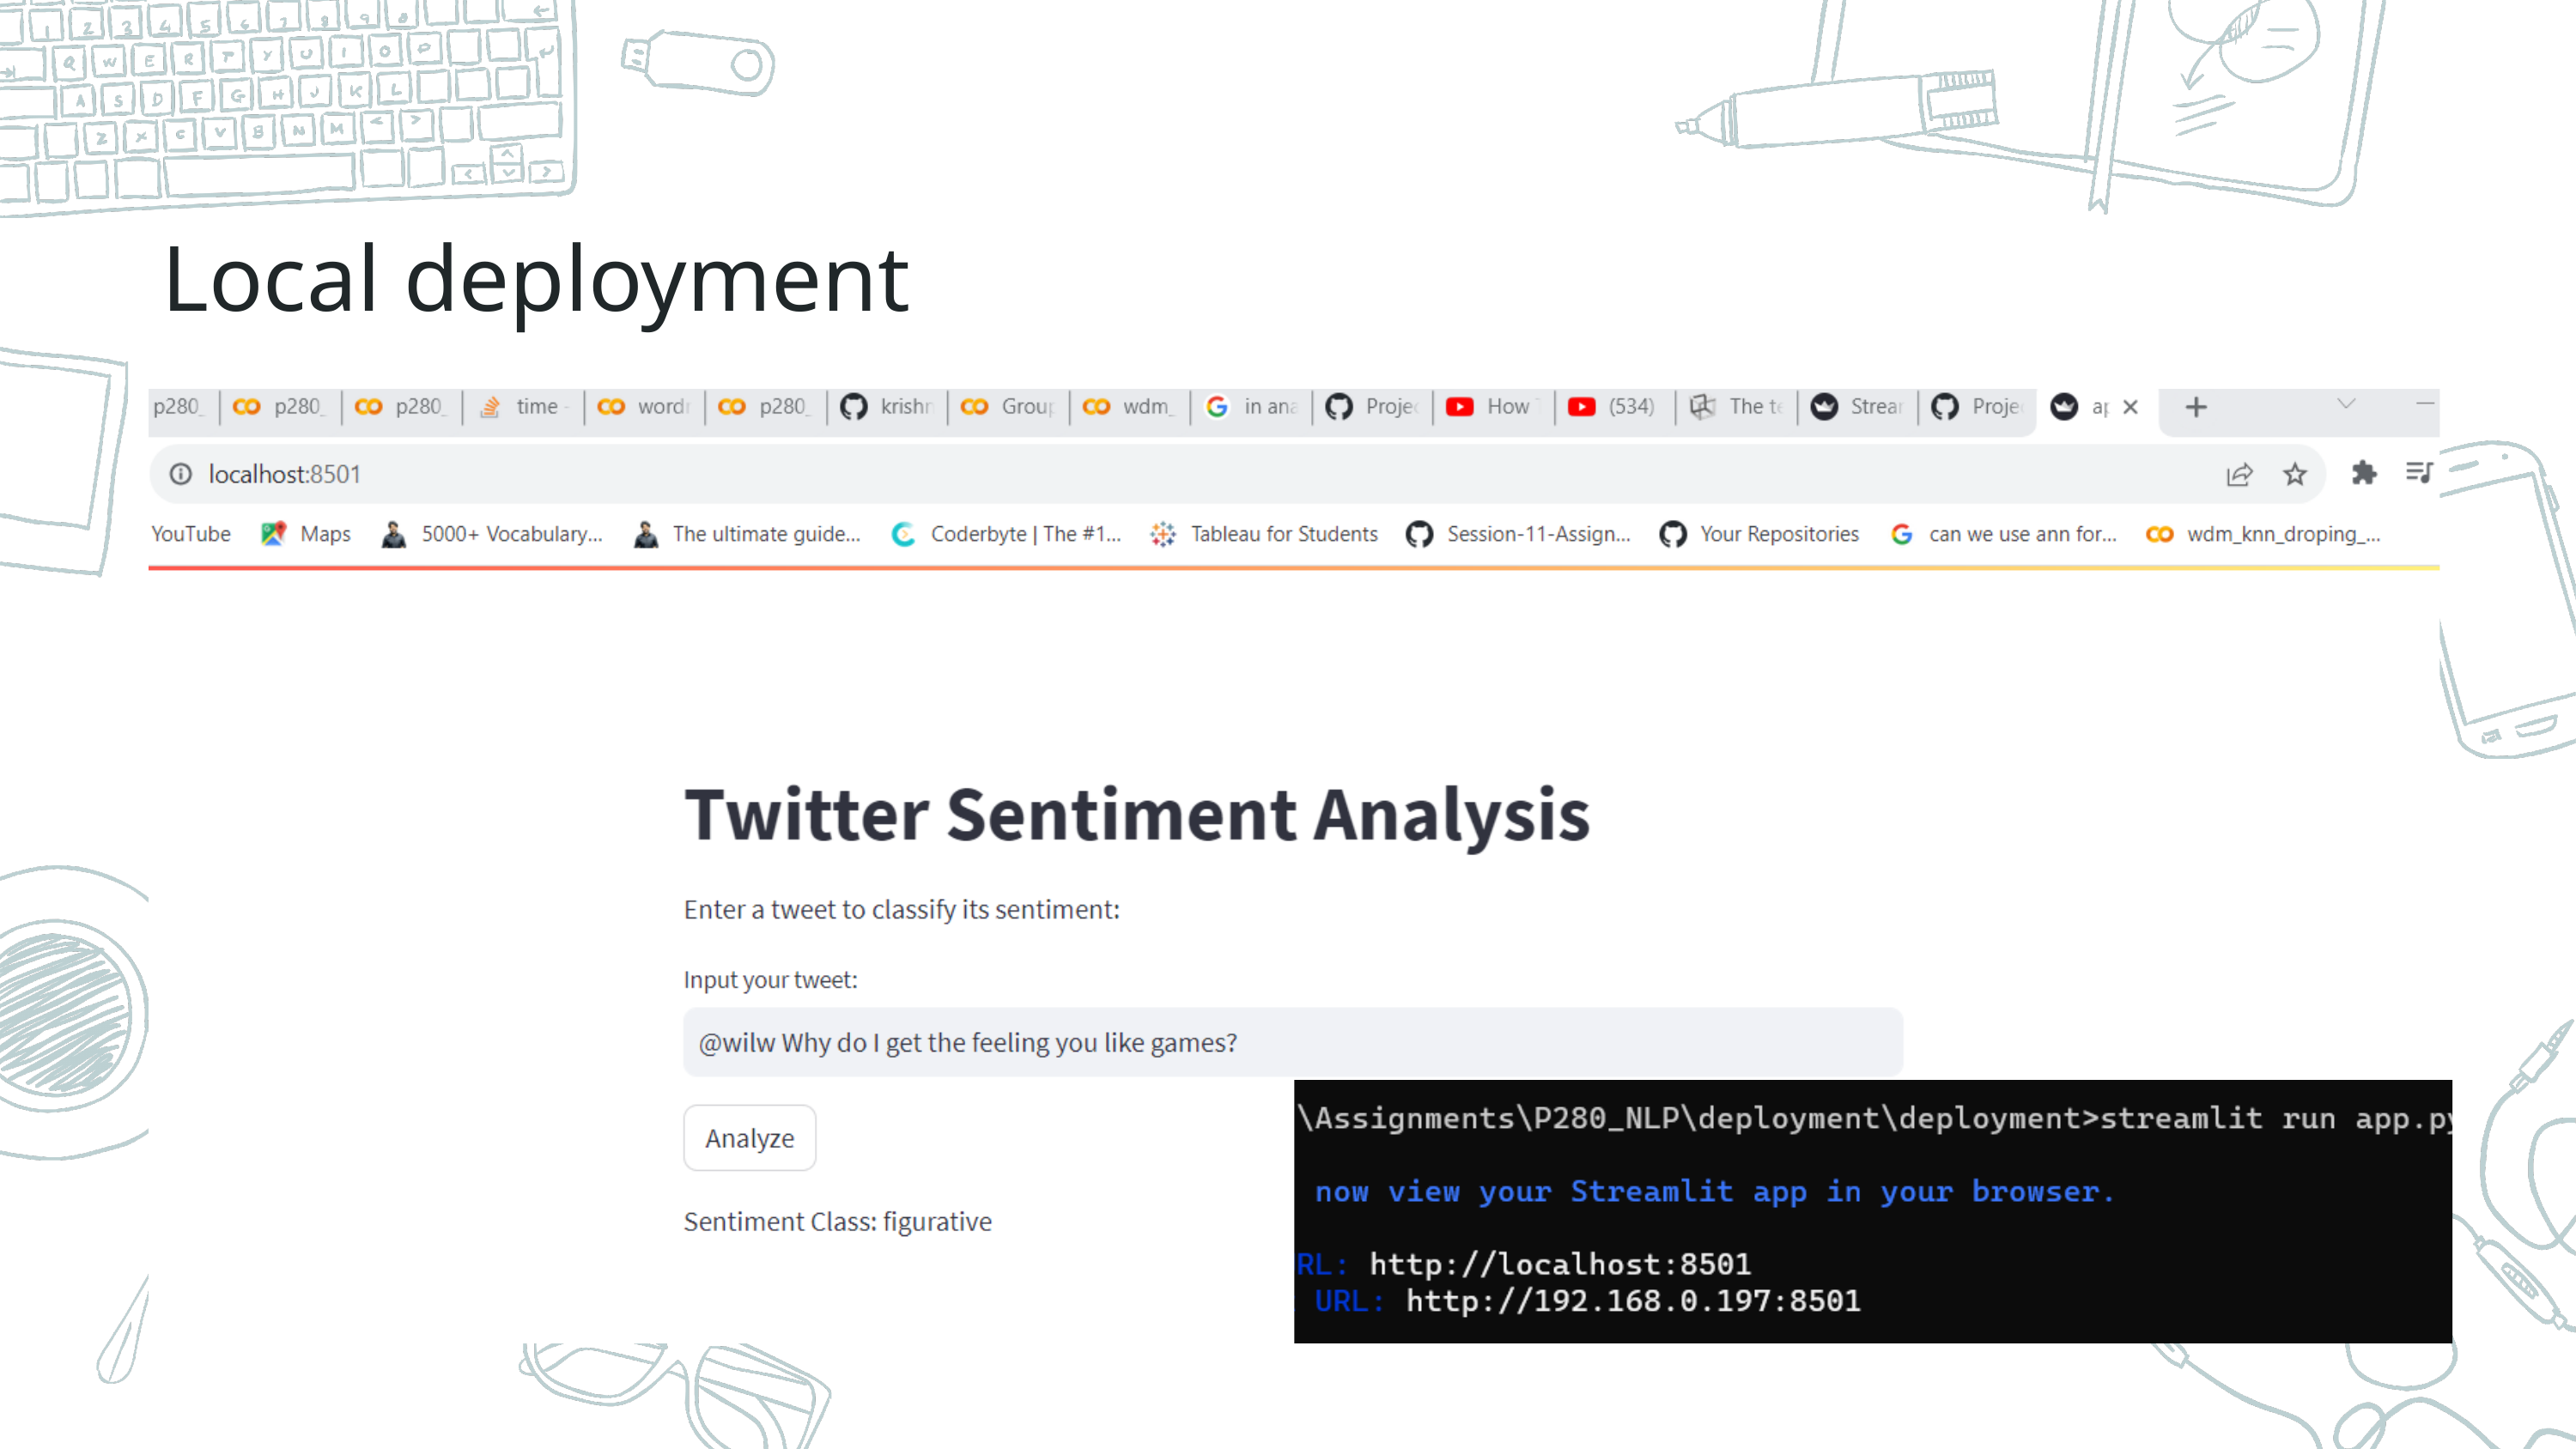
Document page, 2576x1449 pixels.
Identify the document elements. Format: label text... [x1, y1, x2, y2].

text_box [1294, 1080, 2453, 1343]
text_box [96, 1178, 201, 1384]
text_box [149, 389, 2440, 1343]
text_box [519, 1343, 832, 1449]
text_box [2102, 1019, 2576, 1449]
text_box [1674, 0, 2386, 215]
text_box [0, 0, 578, 218]
text_box [0, 347, 129, 578]
text_box [0, 865, 149, 1161]
text_box [621, 29, 775, 97]
text_box [2440, 440, 2576, 760]
text_box Local deployment [161, 221, 2075, 330]
